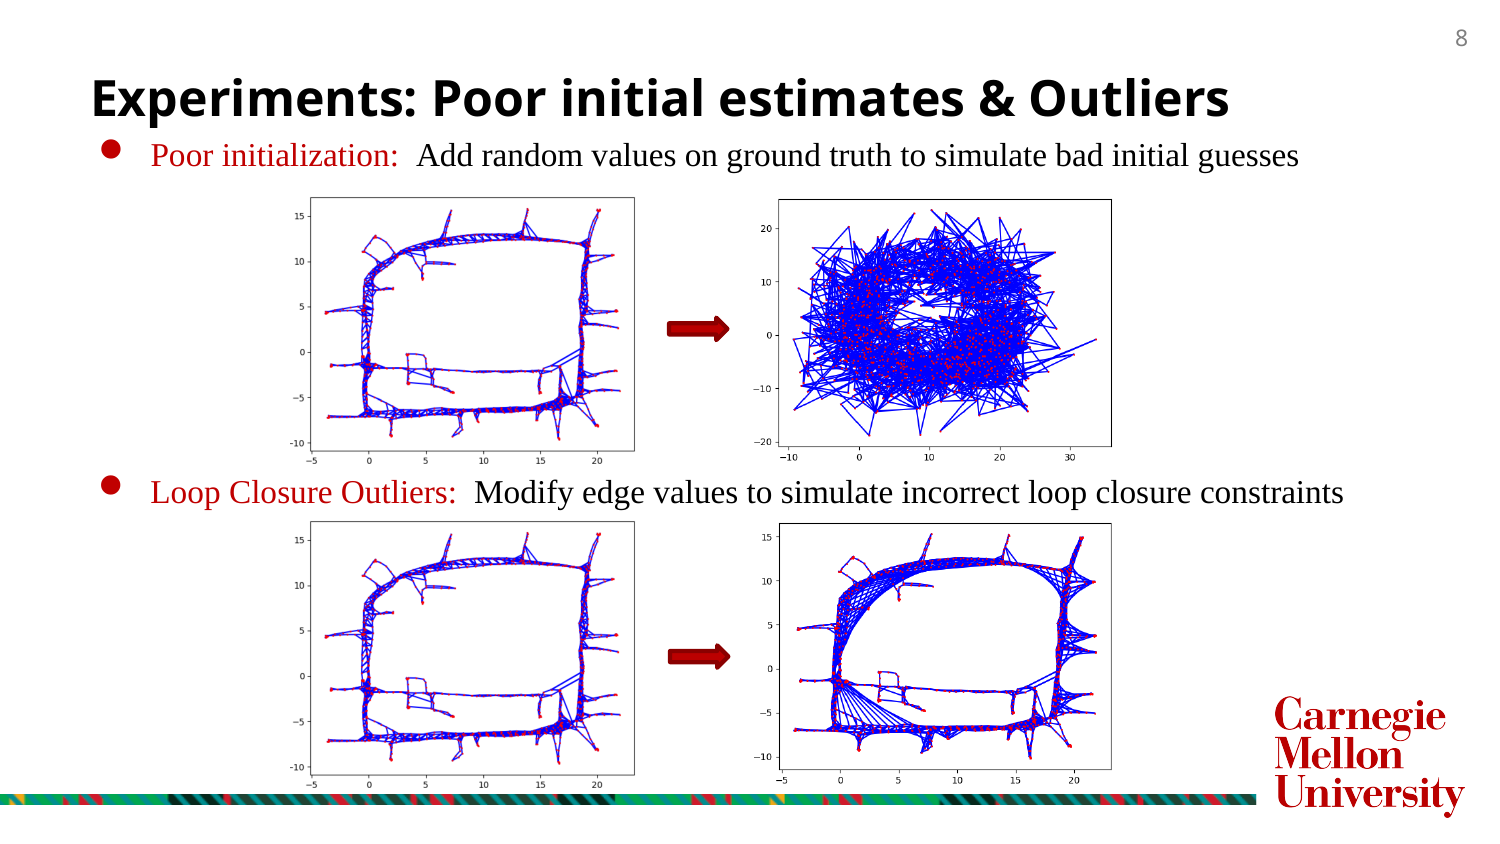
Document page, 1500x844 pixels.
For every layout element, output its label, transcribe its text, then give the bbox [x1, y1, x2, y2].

picture [754, 516, 1118, 789]
list Poor initialization: Add random values on ground truth to simulate bad initial guesses [60, 125, 1389, 234]
text_box [666, 315, 730, 343]
picture [0, 794, 1257, 805]
picture [290, 513, 645, 793]
picture [749, 188, 1123, 467]
picture [290, 189, 645, 469]
picture [1275, 696, 1465, 818]
text_box [667, 643, 731, 670]
title Experiments: Poor initial estimates & Outliers [75, 59, 1425, 160]
text_box Loop Closure Outliers: Modify edge values to simulate incorrect loop closure constraints [60, 462, 1389, 518]
